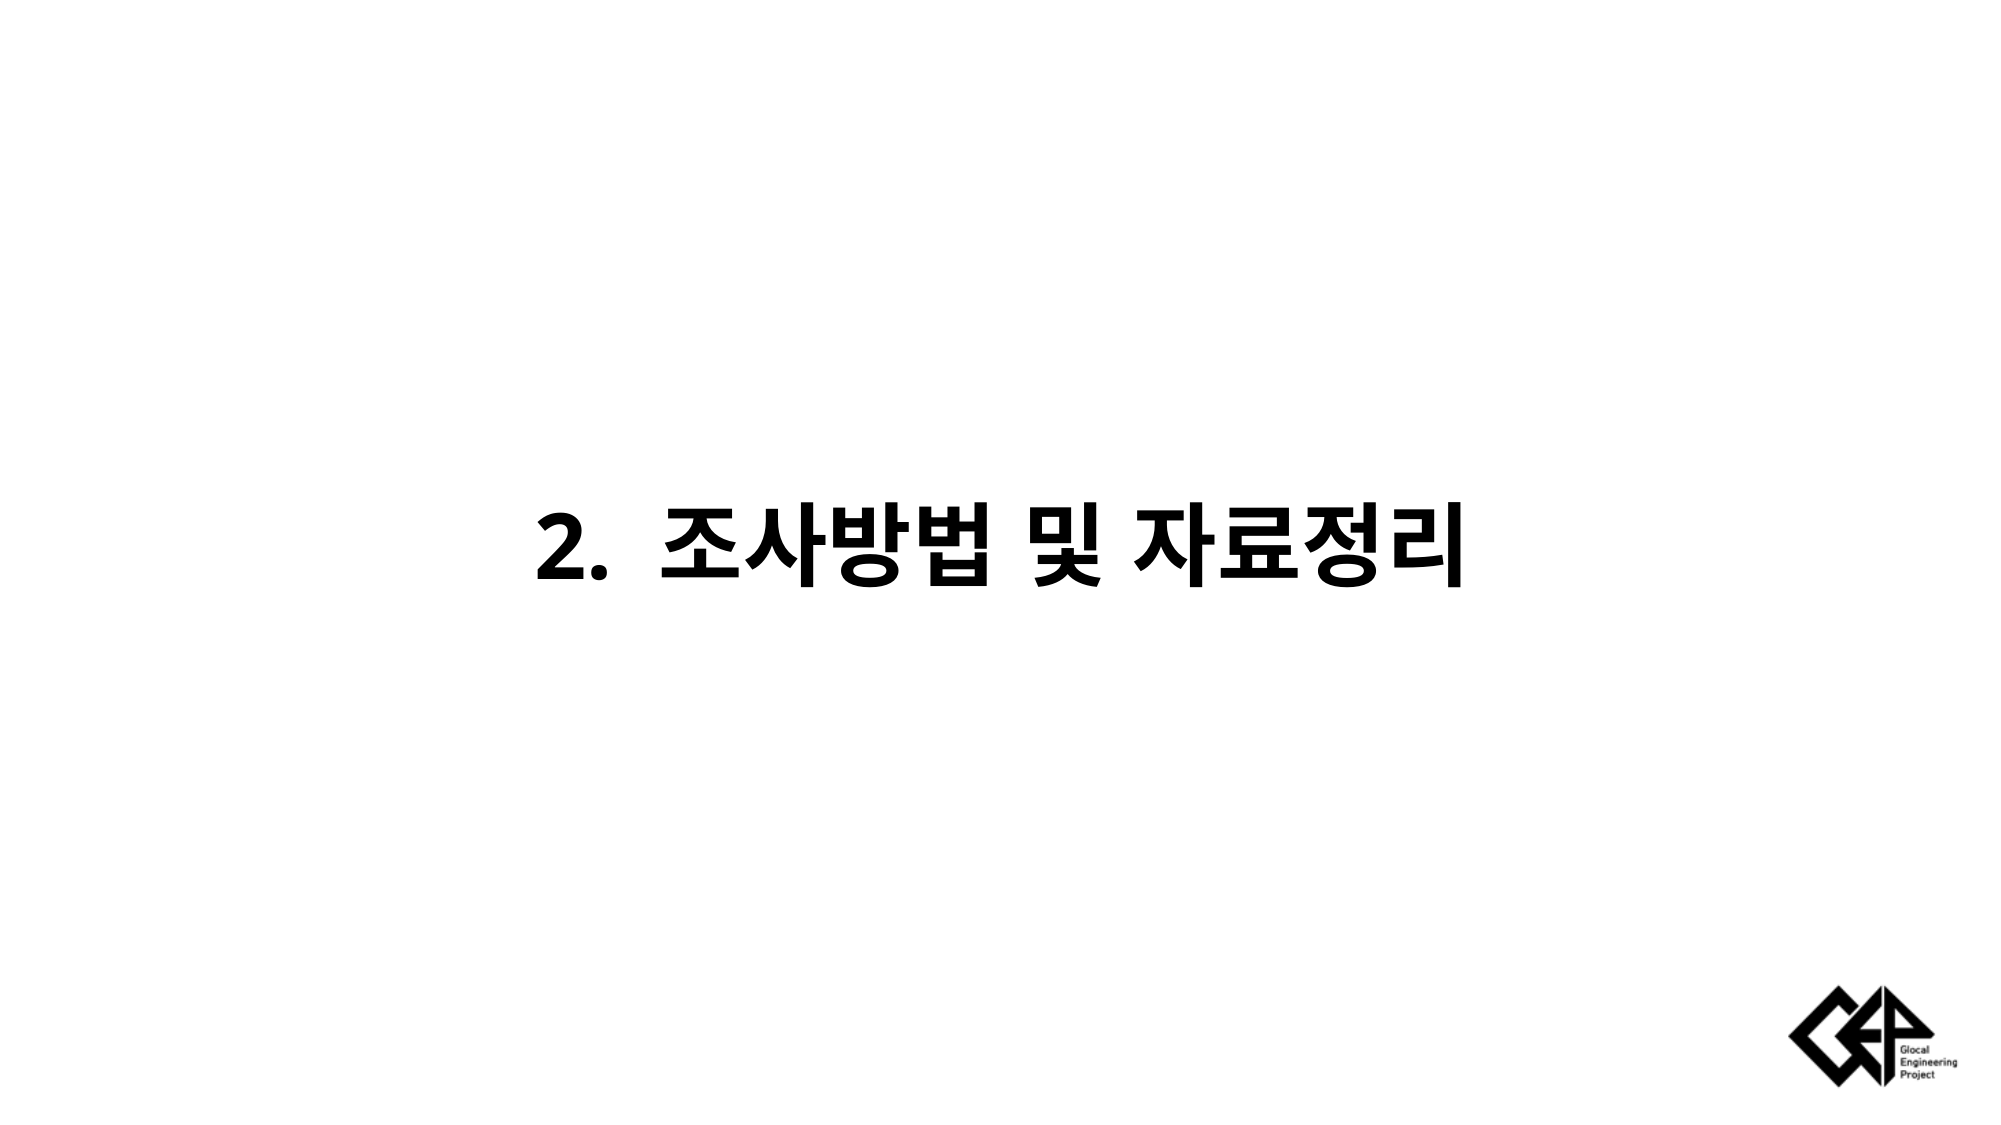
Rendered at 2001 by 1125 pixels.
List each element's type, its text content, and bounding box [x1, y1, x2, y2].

title 2. 조사방법 및 자료정리 [367, 440, 1639, 659]
picture [1780, 977, 1966, 1108]
